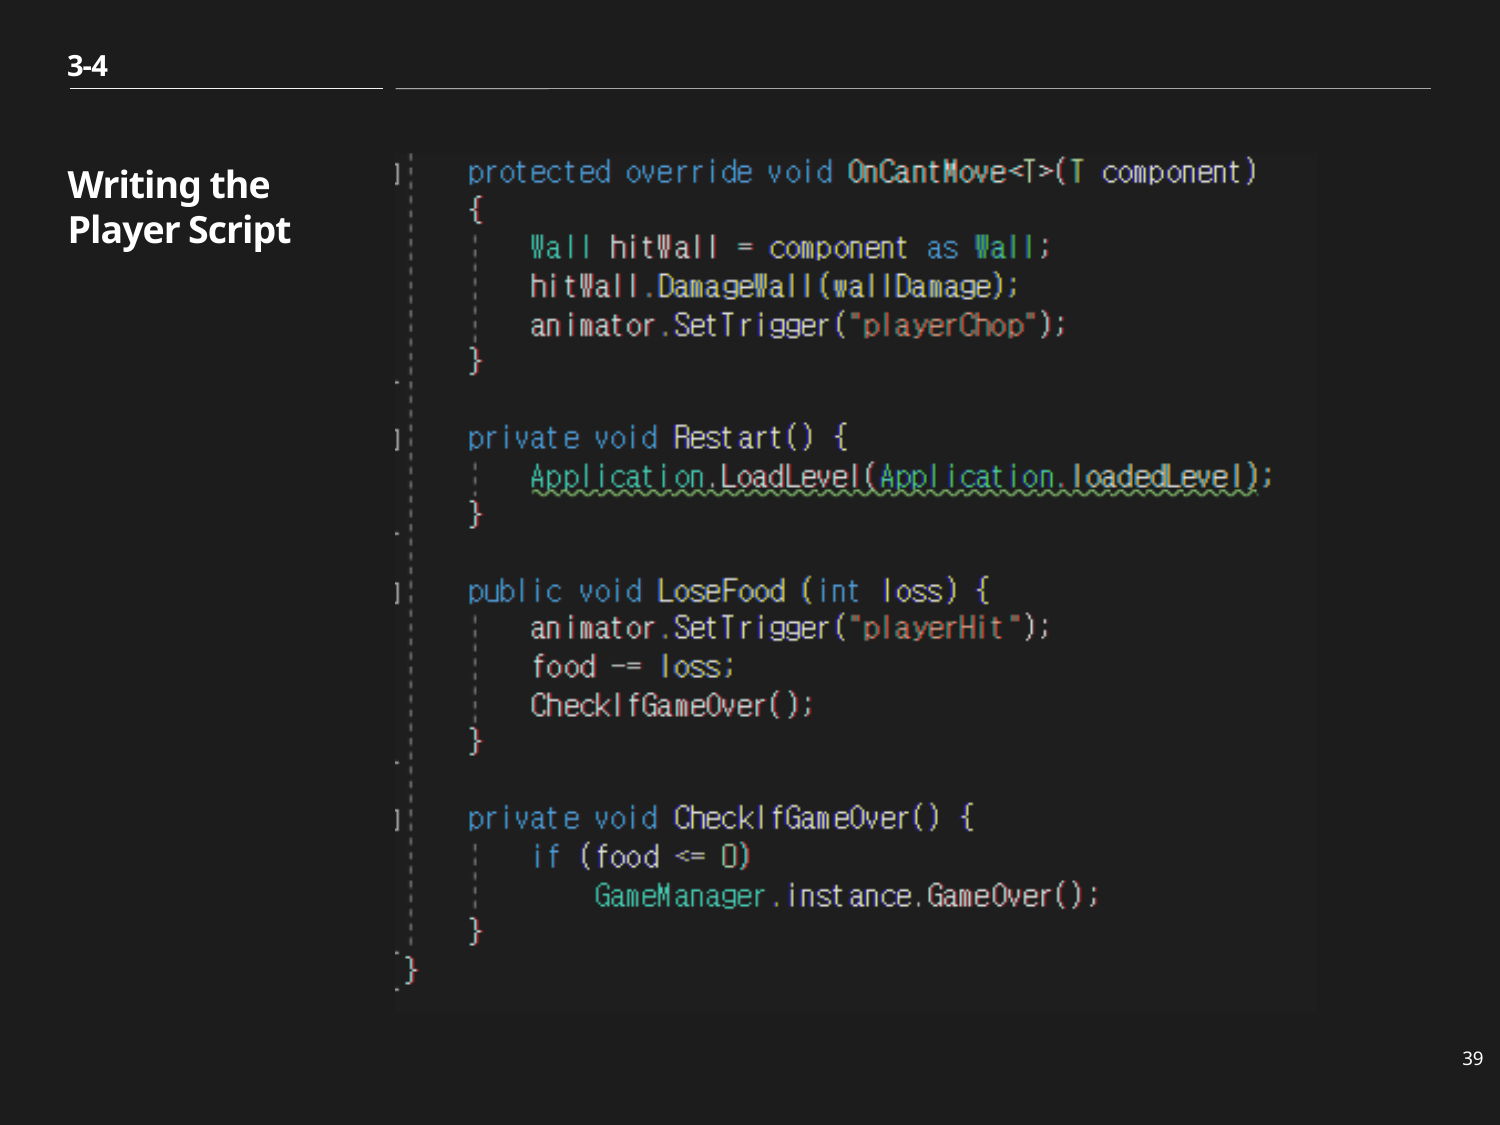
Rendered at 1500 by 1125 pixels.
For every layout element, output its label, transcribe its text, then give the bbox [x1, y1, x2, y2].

title Writing the Player Script [52, 153, 384, 395]
text_box 3-4 [52, 39, 123, 90]
text_box 39 [1377, 1039, 1499, 1080]
picture [395, 153, 1318, 1013]
